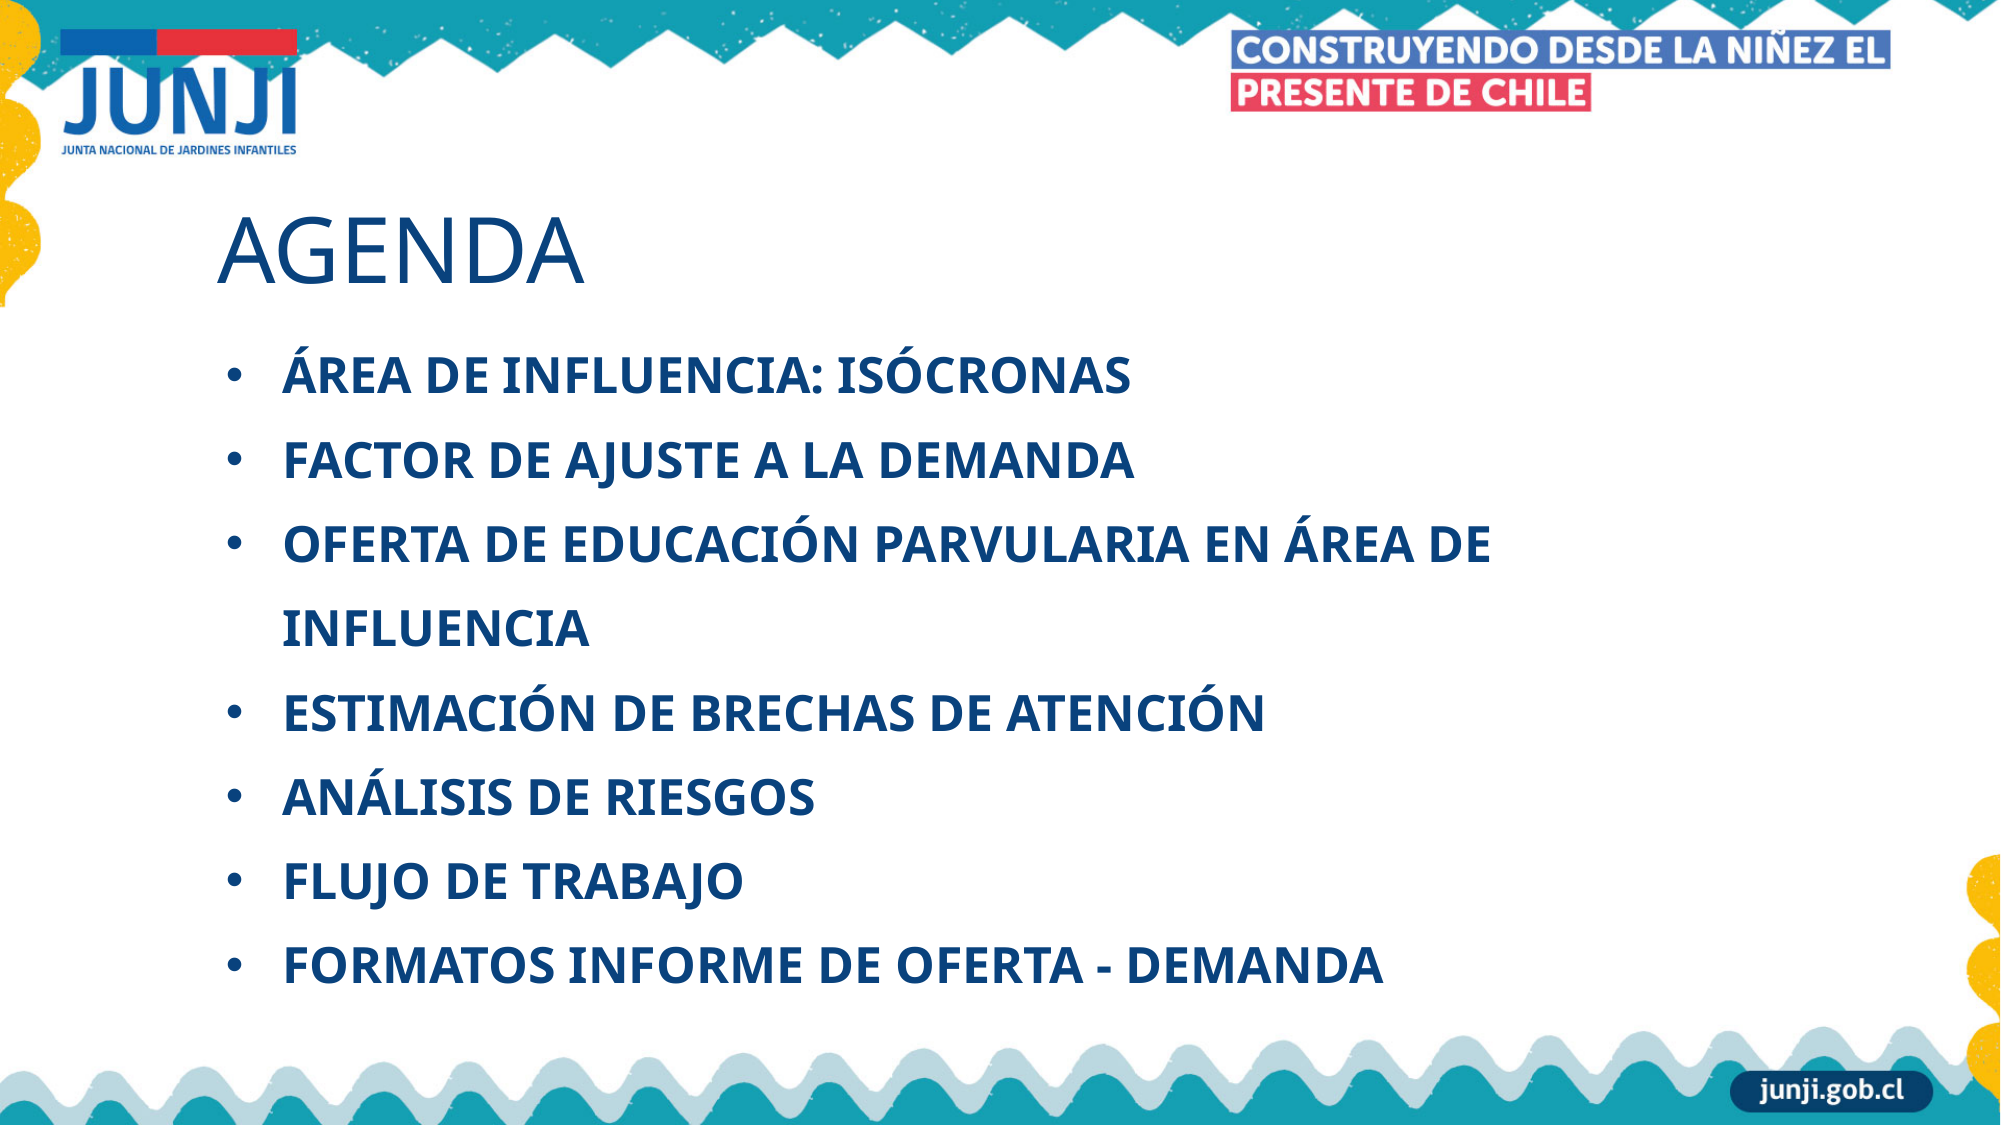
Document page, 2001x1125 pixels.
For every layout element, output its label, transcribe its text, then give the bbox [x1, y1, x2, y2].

text_box ÁREA DE INFLUENCIA: ISÓCRONAS FACTOR DE AJUSTE A LA DEMANDA OFERTA DE EDUCACIÓN PARVULARIA EN ÁREA DE INFLUENCIA ESTIMACIÓN DE BRECHAS DE ATENCIÓN ANÁLISIS DE RIESGOS FLUJO DE TRABAJO FORMATOS INFORME DE OFERTA - DEMANDA [225, 235, 1622, 994]
text_box AGENDA [217, 168, 794, 302]
picture [0, 0, 2001, 1125]
